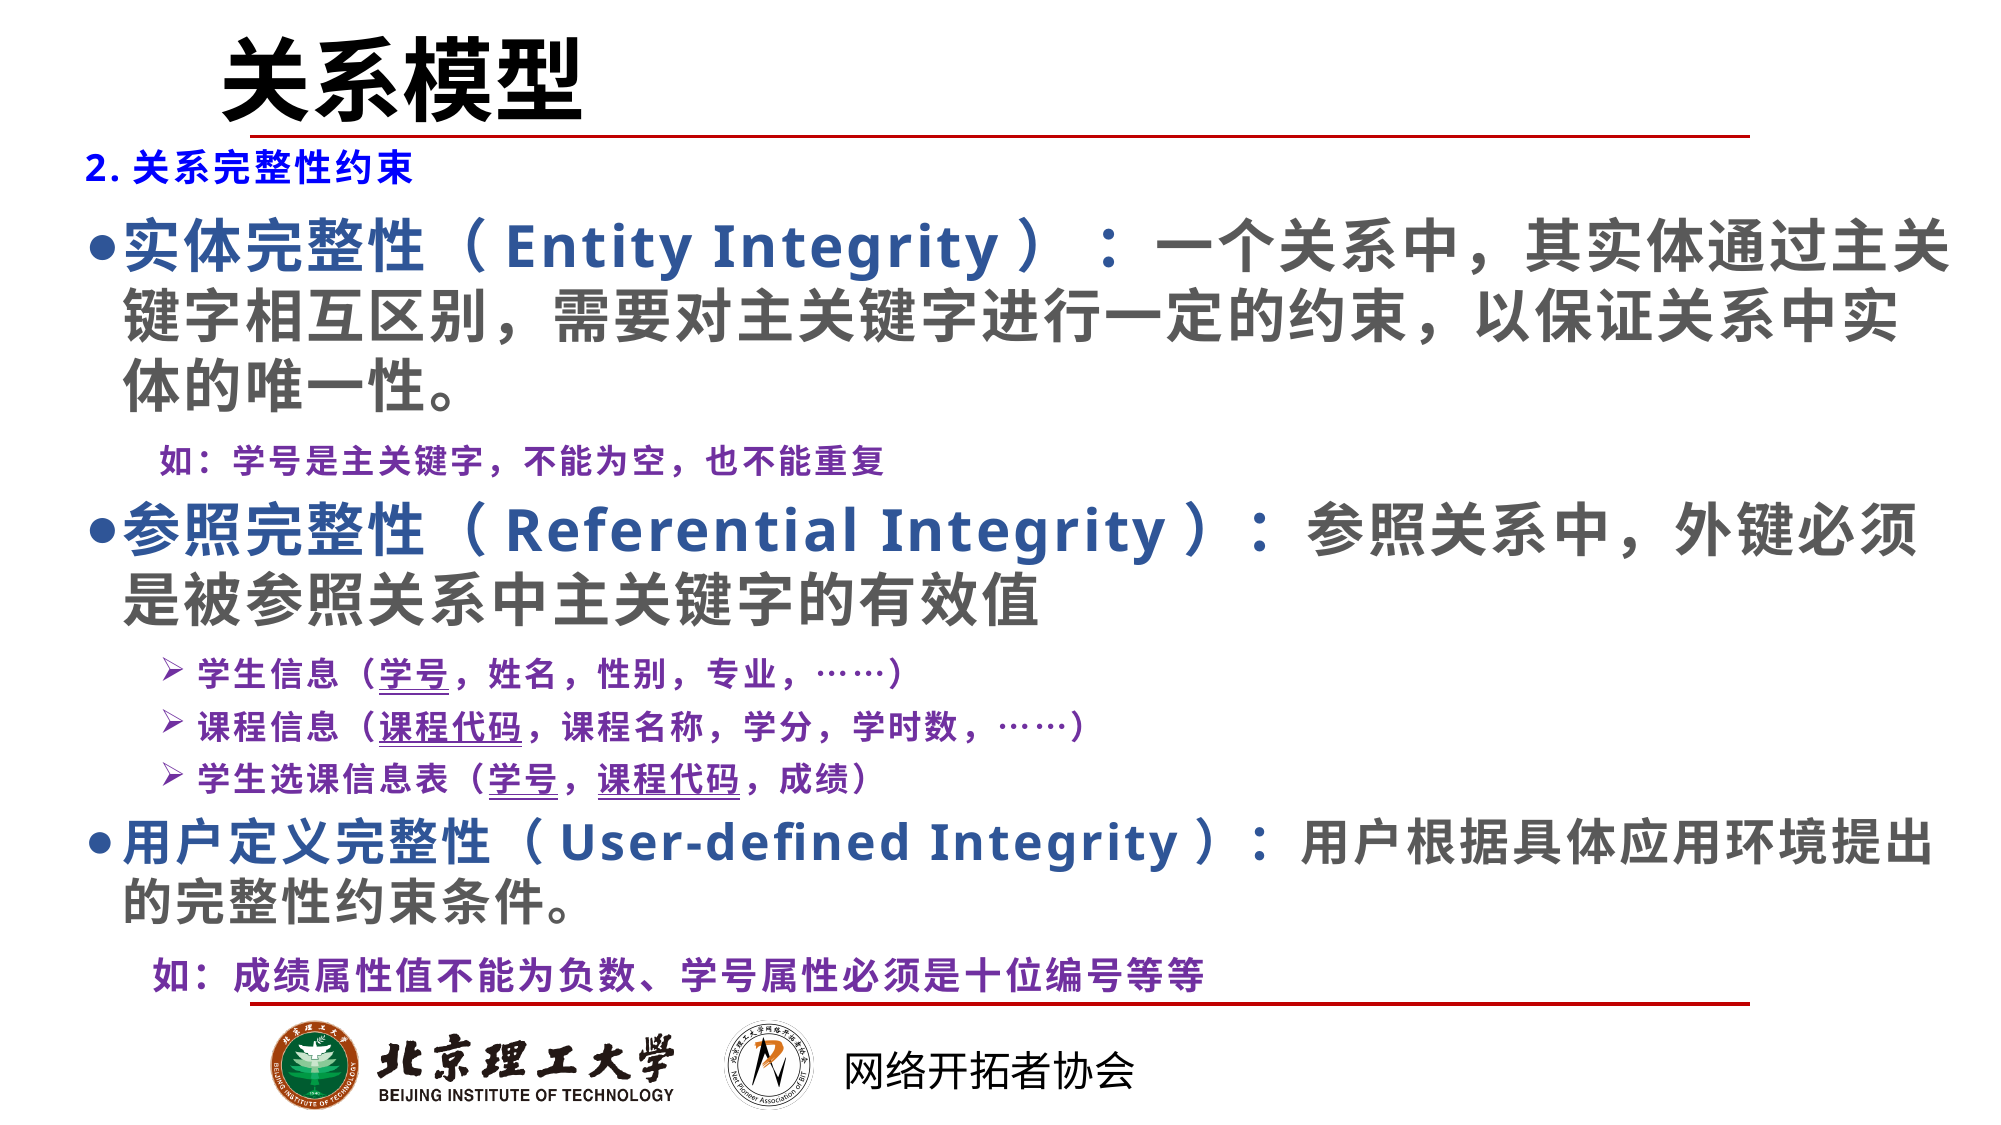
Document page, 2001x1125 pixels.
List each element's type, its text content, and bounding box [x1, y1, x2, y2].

picture [724, 1020, 814, 1110]
picture [270, 1020, 674, 1110]
text_box 网络开拓者协会 [828, 1046, 1402, 1102]
text_box 2.关系完整性约束 实体完整性（Entity Integrity） ：一个关系中，其实体通过主关键字相互区别，需要对主关键字进行一定的约束，以保证关系中实体的唯一性。 如：学号是主关键字，不能为空，也不能重复 参照完整性（Referential Integrity）：参照关系中，外键必须是被参照关系中主关键字的有效值 学生信息（学号，姓名，性别，专业，……） 课程信息（课程代码，课程名称，学分，学时数，……） 学生选课信息表（学号，课程代码，成绩） 用户定义完整性（User-defined Integrity）：用户根据具体应用环境提出的完整性约束条件。 如：成绩属性值不能为负数、学号属性必须是十位编号等等 [70, 136, 1978, 1046]
text_box 关系模型 [204, 15, 1193, 136]
